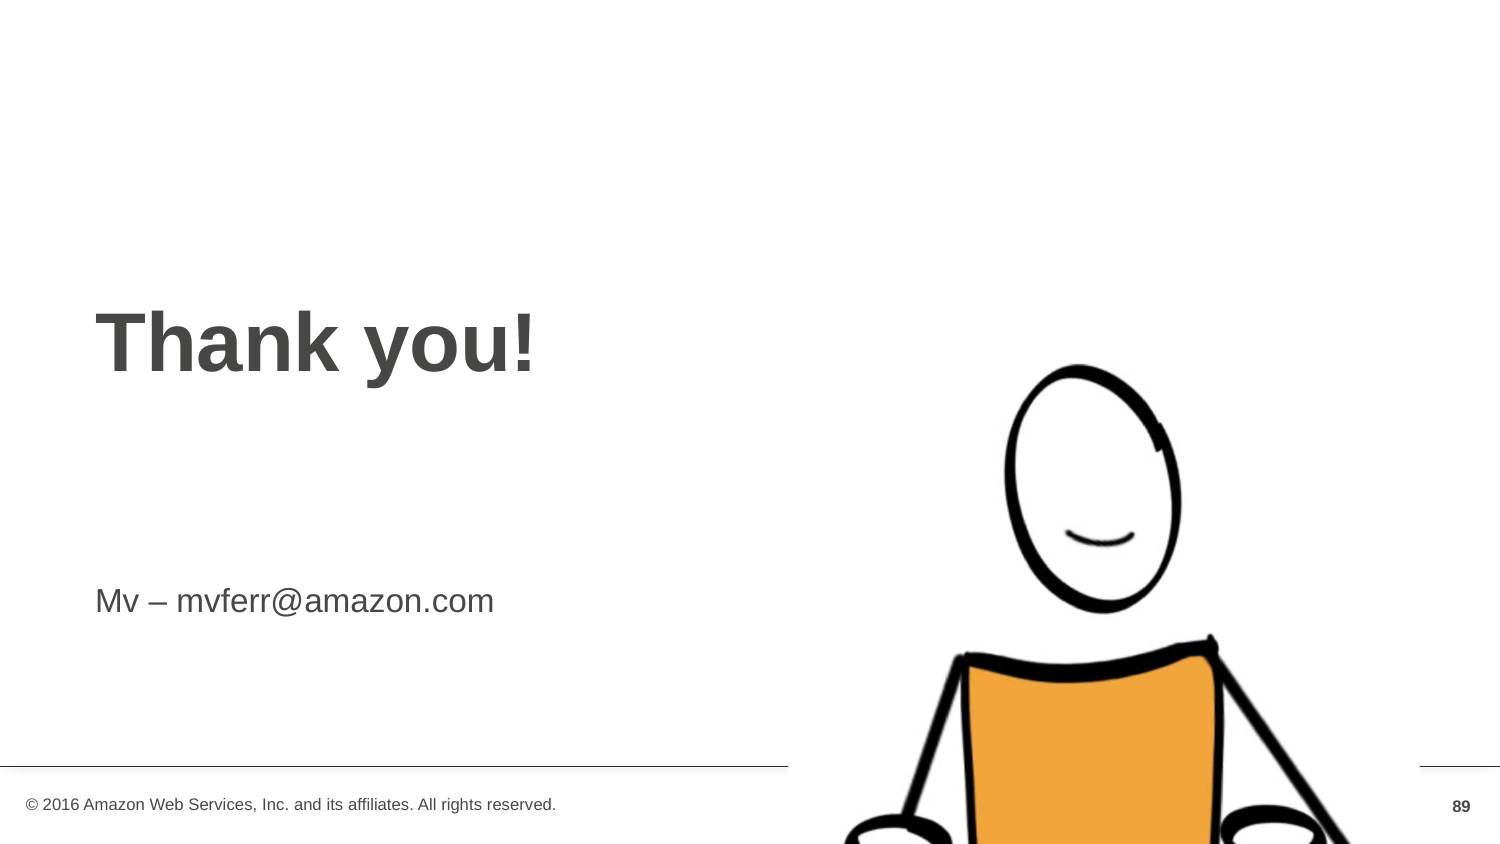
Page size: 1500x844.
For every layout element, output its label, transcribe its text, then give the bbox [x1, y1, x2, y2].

picture [788, 325, 1420, 844]
title Thank you! [80, 254, 1356, 422]
list Mv – mvferr@amazon.com [80, 571, 685, 643]
